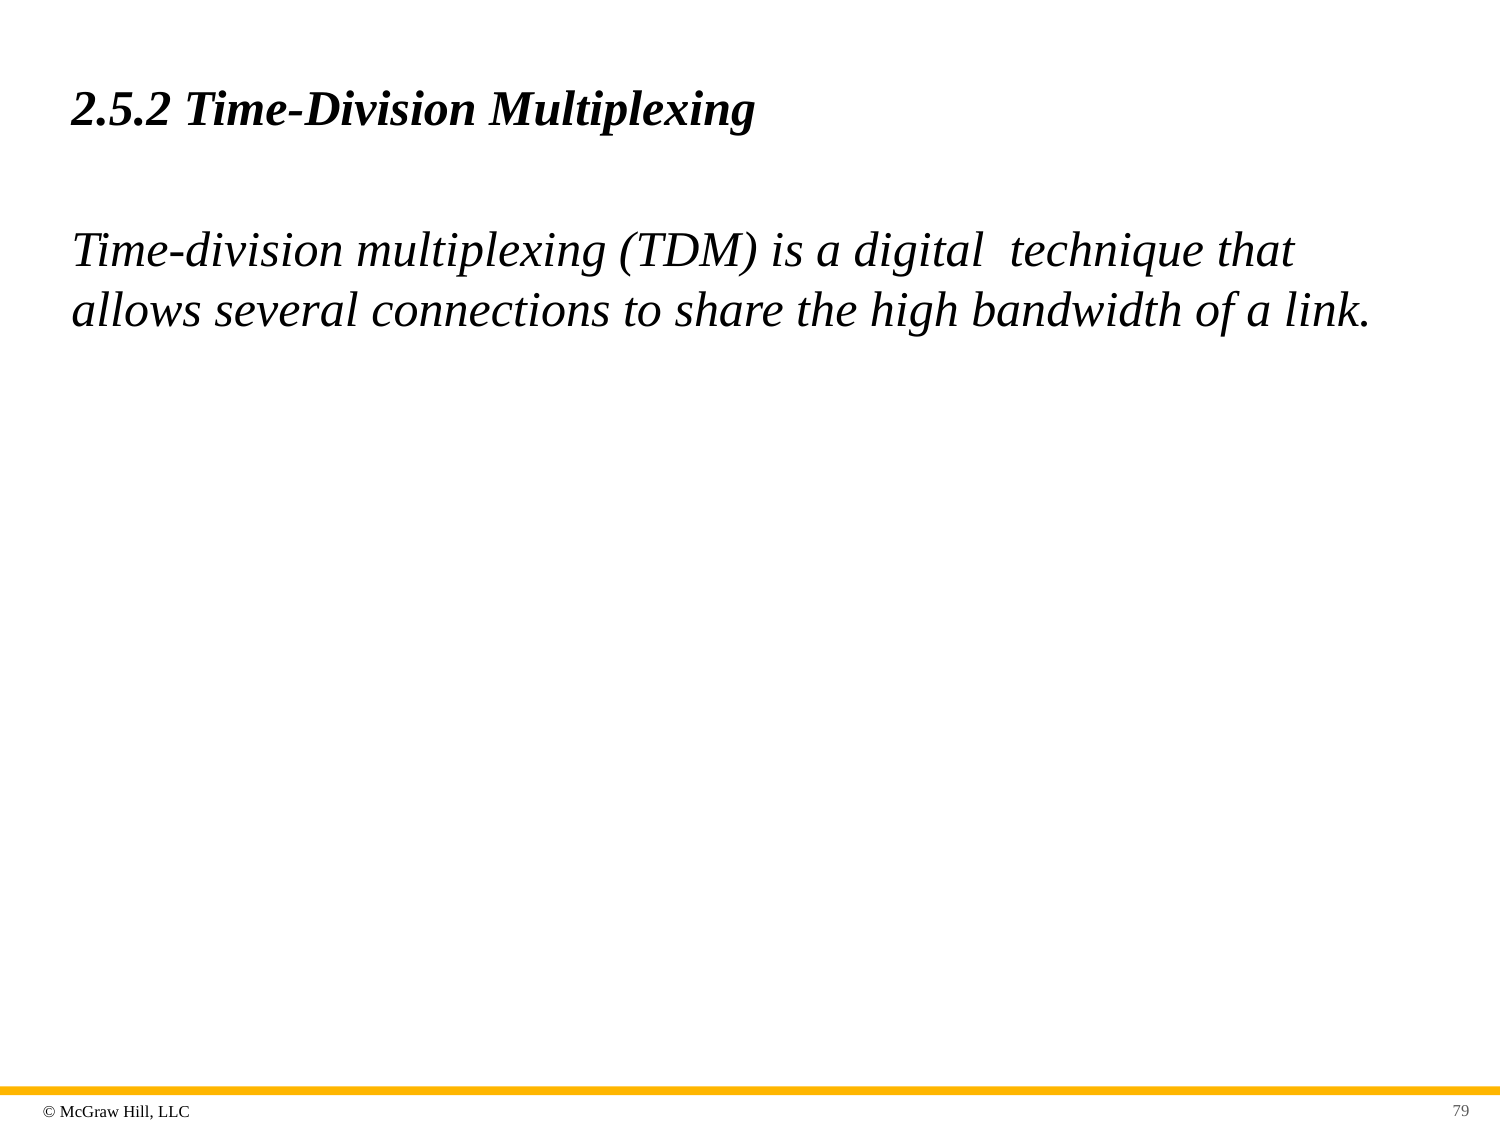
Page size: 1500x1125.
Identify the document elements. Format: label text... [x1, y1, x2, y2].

list Time-division multiplexing (TDM) is a digital technique that allows several connections to share the high bandwidth of a link. [56, 209, 1444, 1026]
title 2.5.2 Time-Division Multiplexing [56, 50, 1444, 162]
slide_number 79 [1418, 1096, 1477, 1123]
